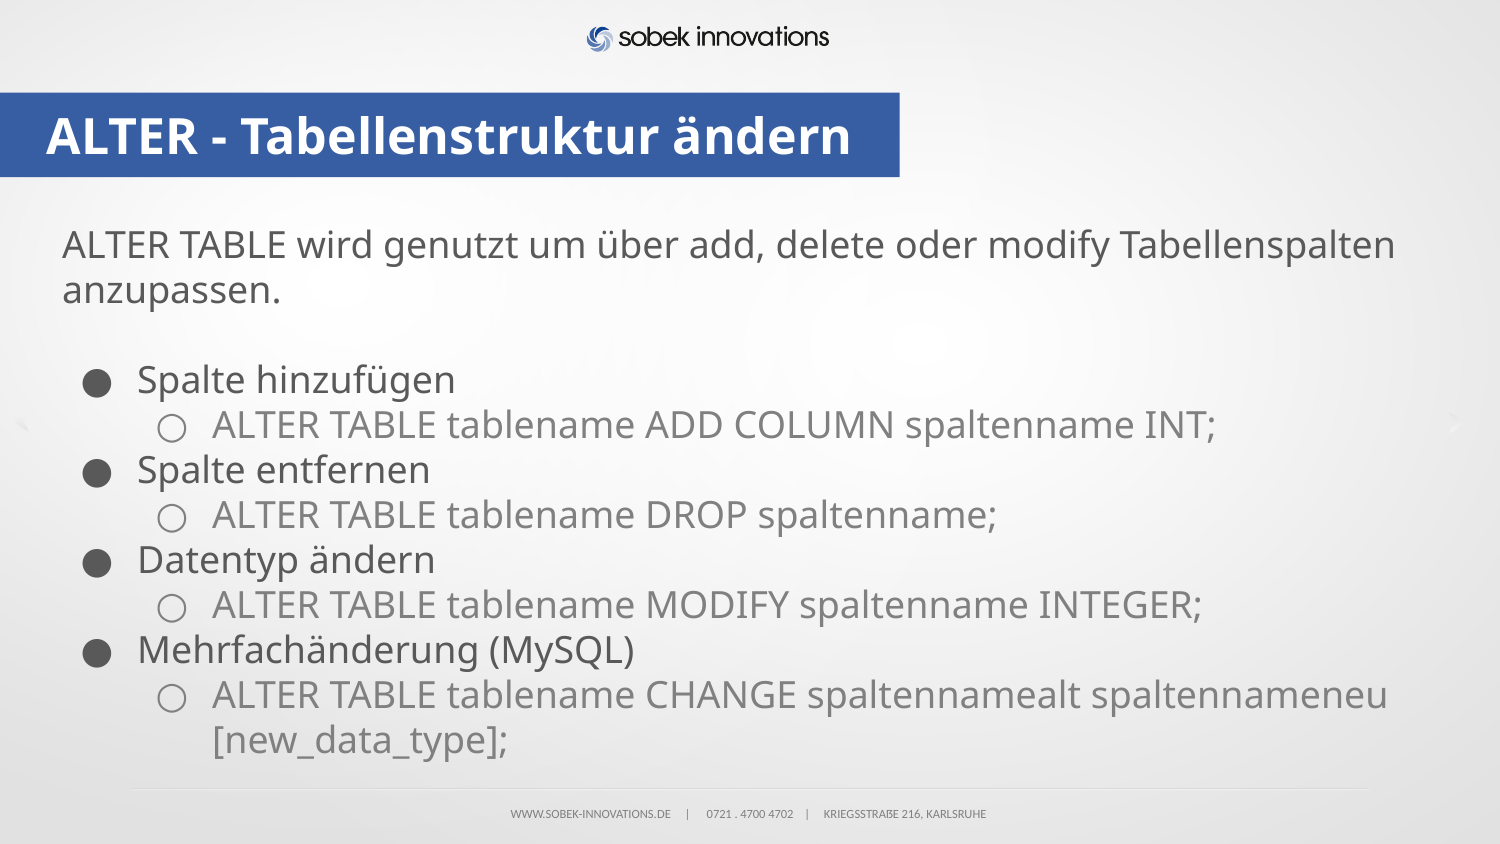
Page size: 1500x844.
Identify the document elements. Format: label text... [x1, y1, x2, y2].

title ALTER - Tabellenstruktur ändern [0, 92, 900, 178]
list ALTER TABLE wird genutzt um über add, delete oder modify Tabellenspalten anzupassen. Spalte hinzufügen ALTER TABLE tablename ADD COLUMN spaltenname INT; Spalte entfernen ALTER TABLE tablename DROP spaltenname; Datentyp ändern ALTER TABLE tablename MODIFY spaltenname INTEGER; Mehrfachänderung (MySQL) ALTER TABLE tablename CHANGE spaltennamealt spaltennameneu [new_data_type]; [62, 221, 1449, 783]
picture [0, 0, 1500, 844]
